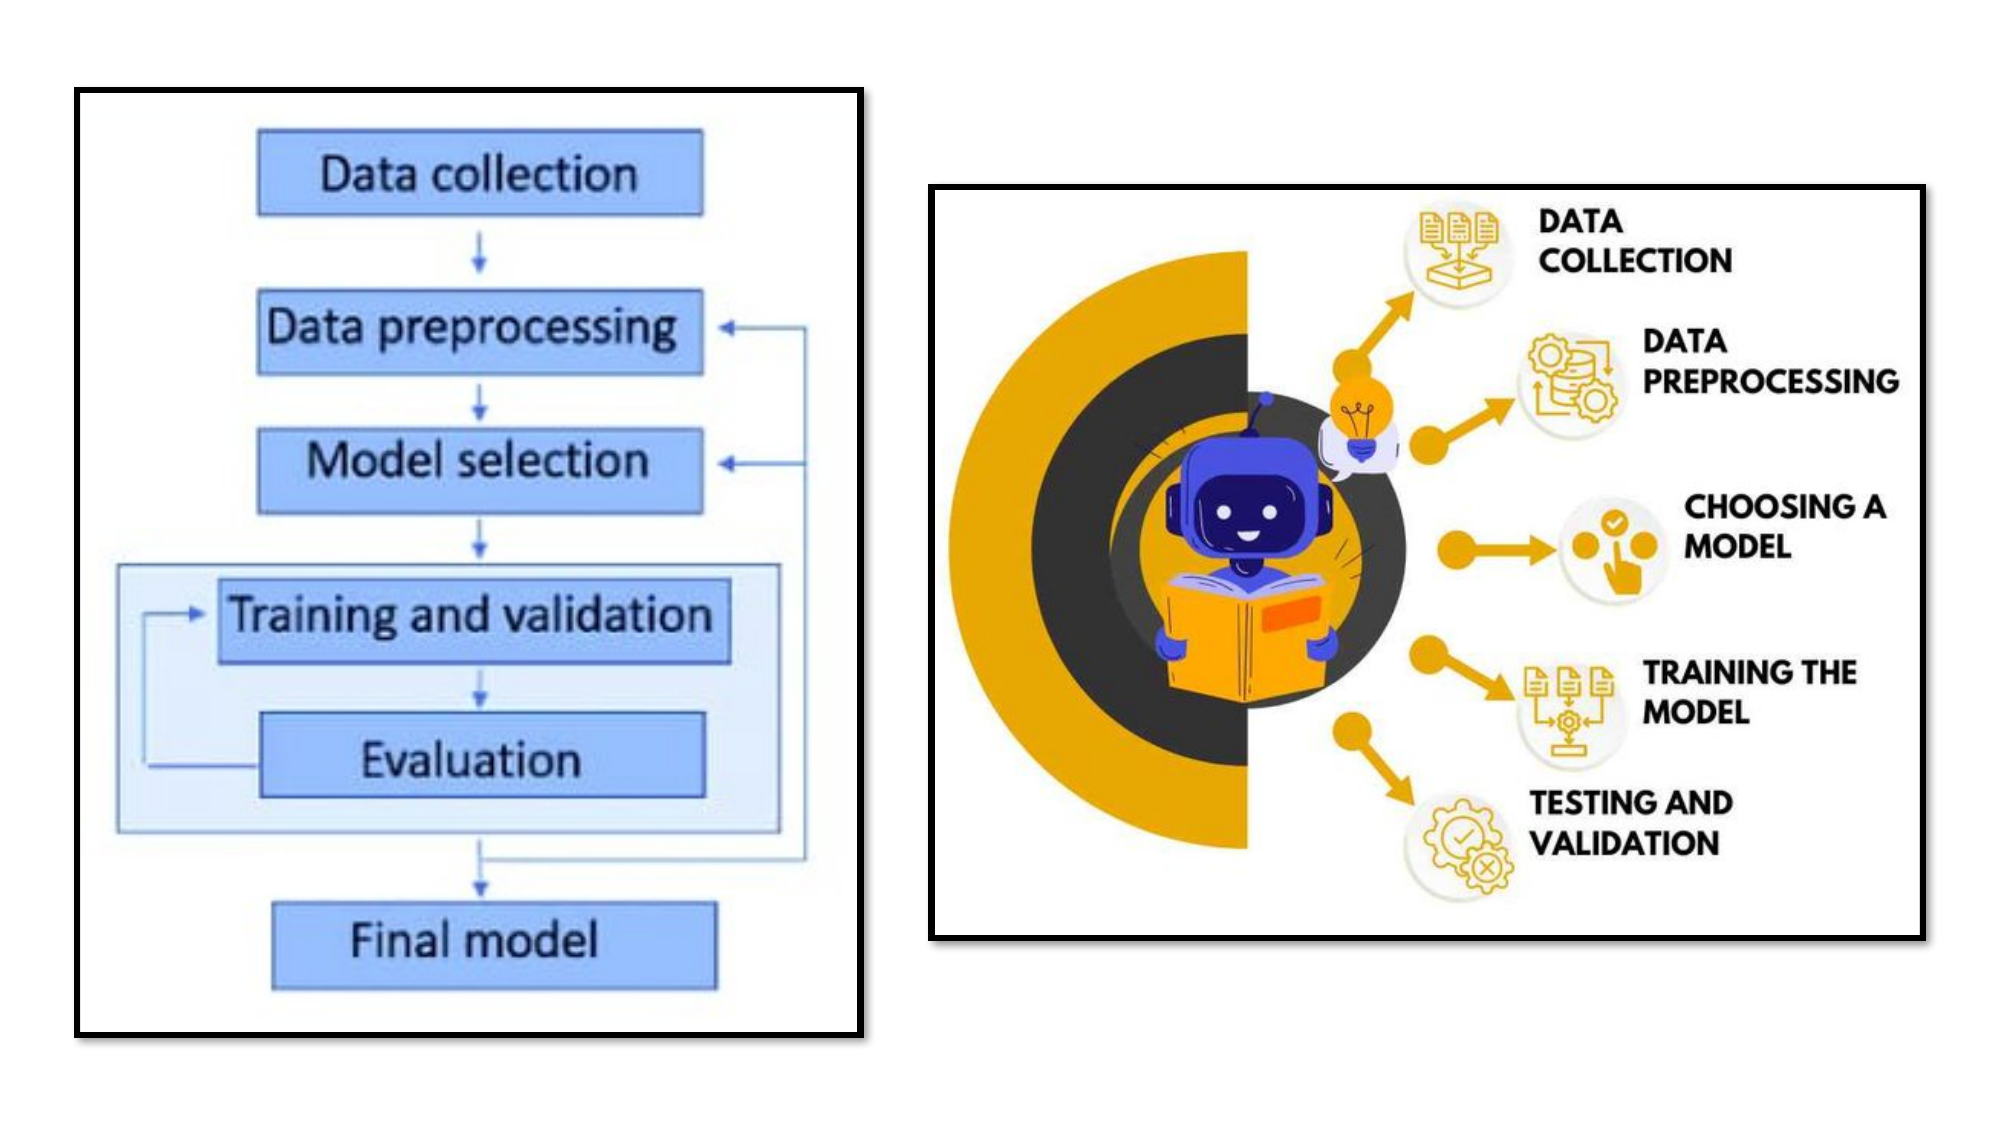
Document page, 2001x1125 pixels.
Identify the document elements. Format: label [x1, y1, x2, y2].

picture [80, 93, 858, 1032]
picture [934, 189, 1920, 936]
